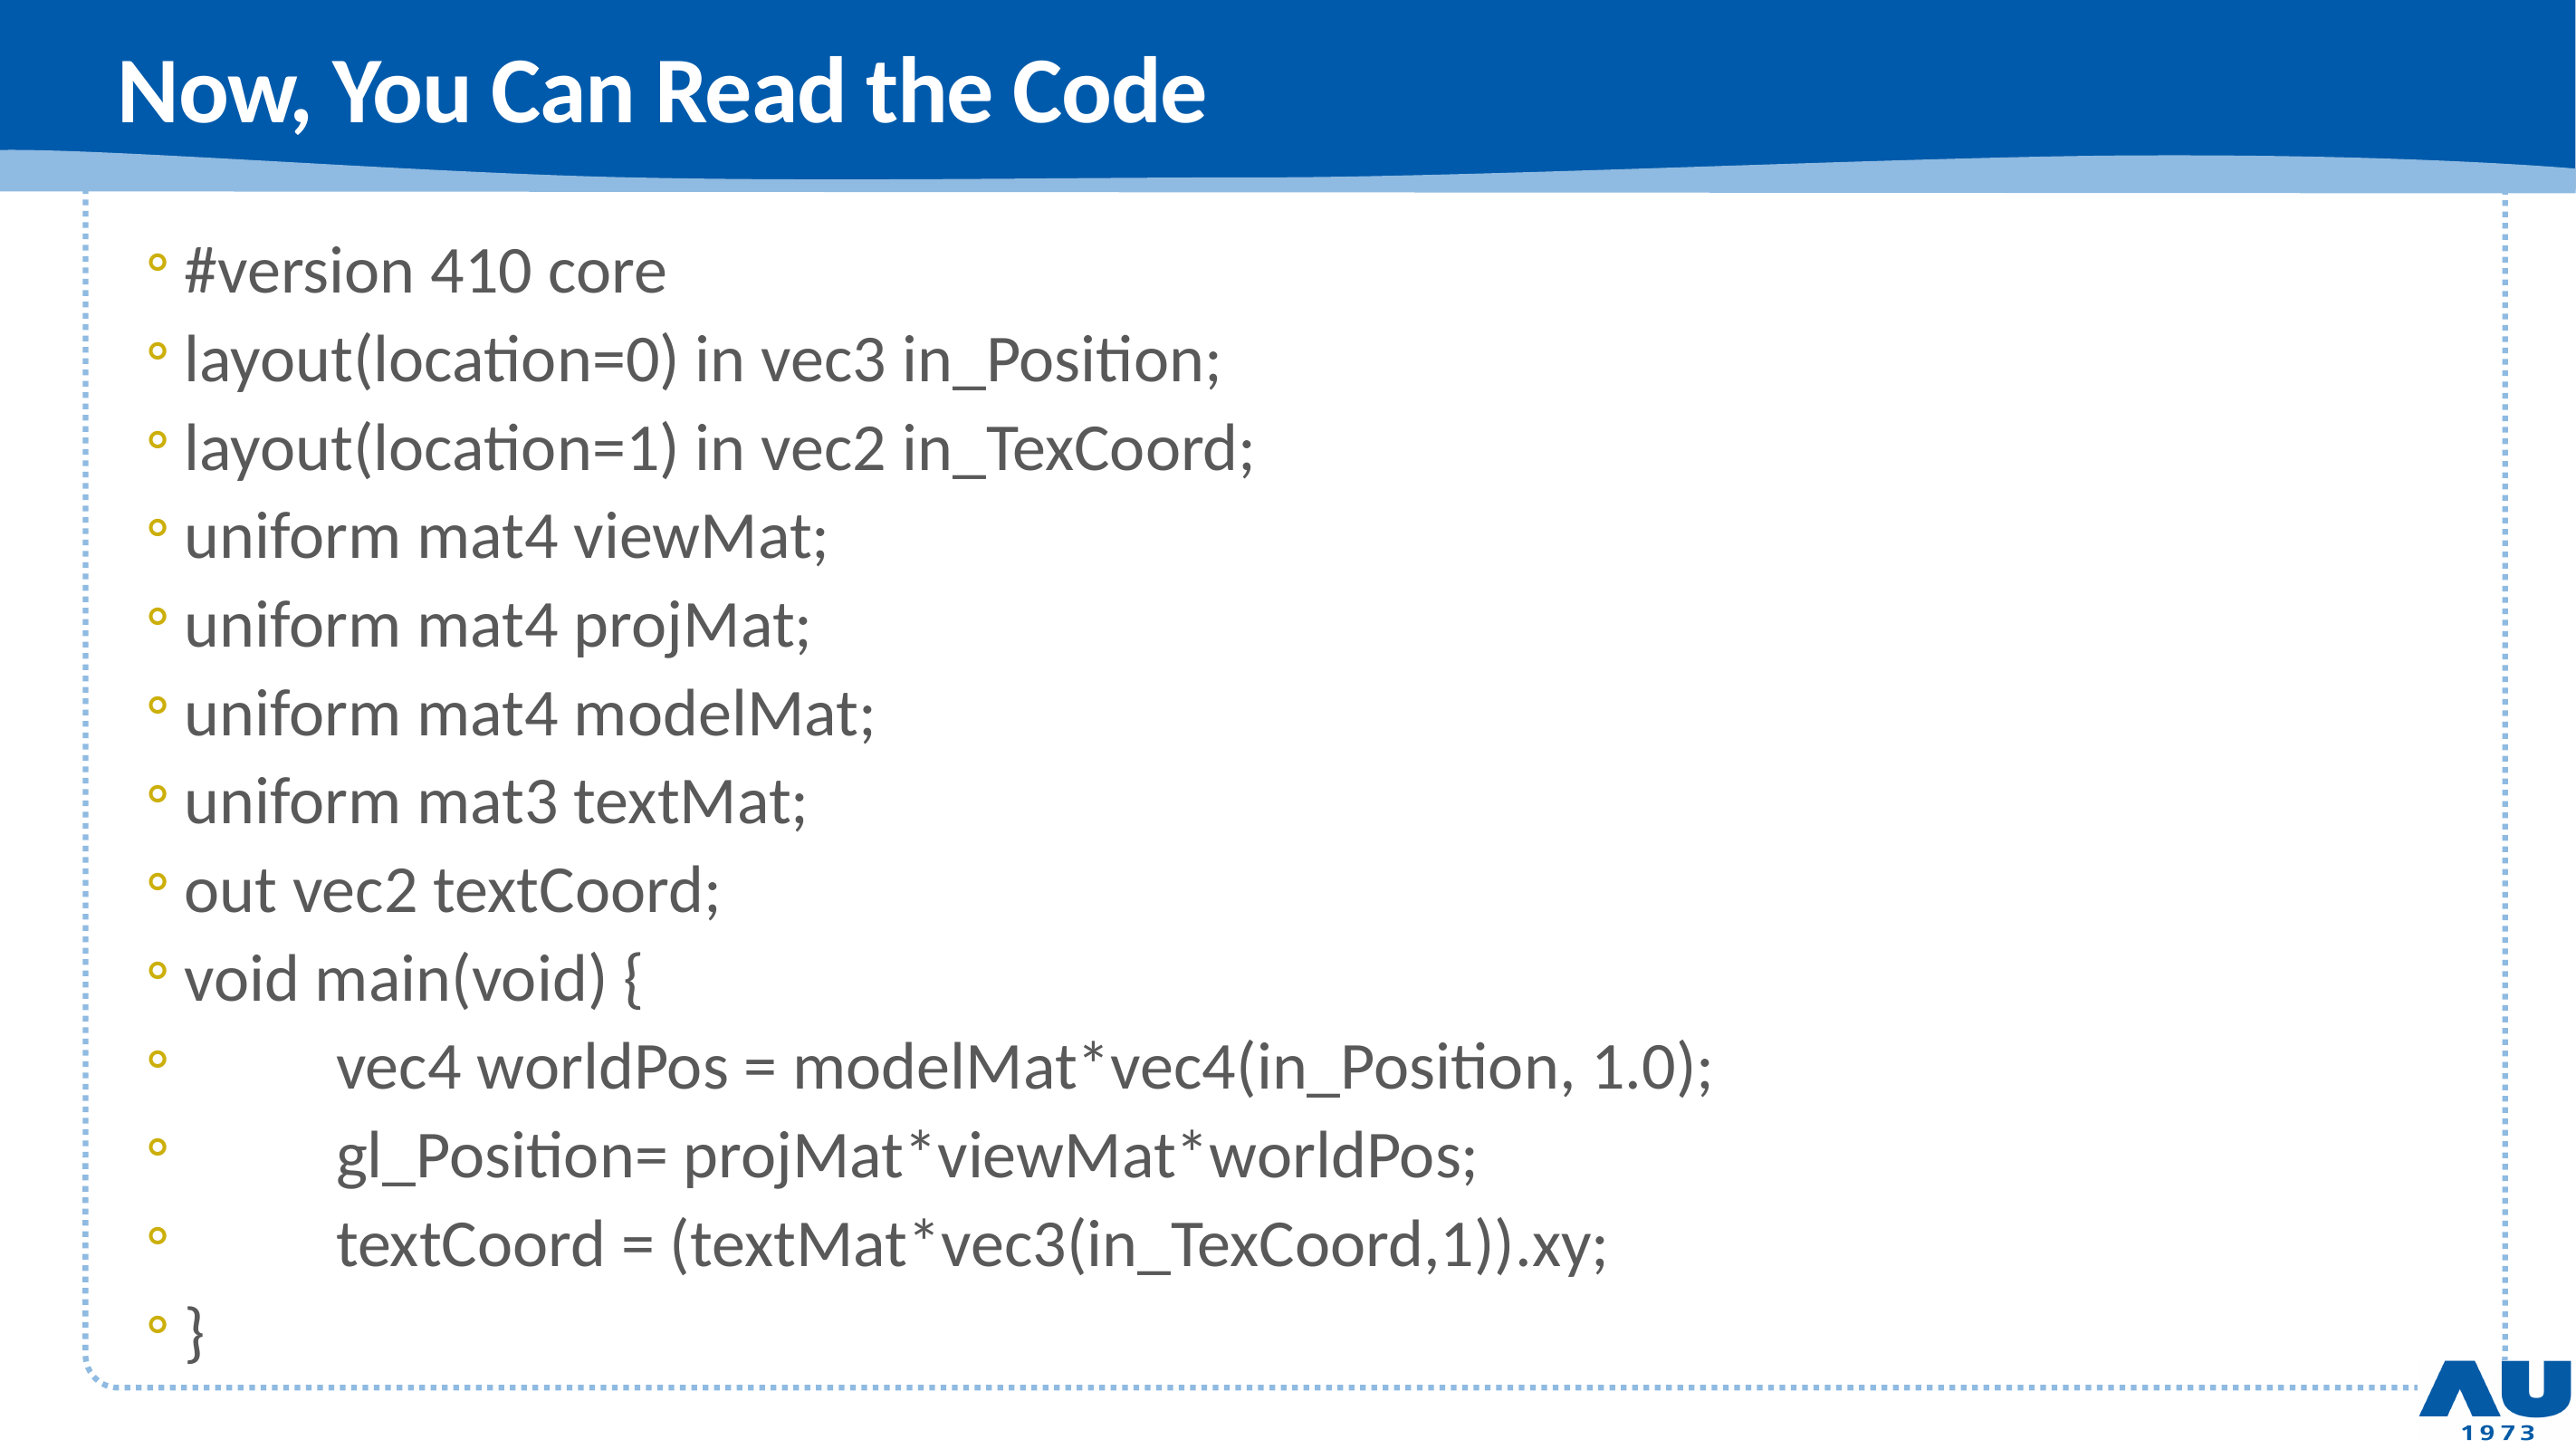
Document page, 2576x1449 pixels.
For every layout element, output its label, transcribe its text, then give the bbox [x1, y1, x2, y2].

picture [2418, 1360, 2571, 1441]
title Now, You Can Read the Code [103, 18, 2486, 169]
list #version 410 core layout(location=0) in vec3 in_Position; layout(location=1) in vec2 in_TexCoord; uniform mat4 viewMat; uniform mat4 projMat; uniform mat4 modelMat; uniform mat3 textMat; out vec2 textCoord; void main(void) { vec4 worldPos = modelMat*vec4(in_Position, 1.0); gl_Position= projMat*viewMat*worldPos; textCoord = (textMat*vec3(in_TexCoord,1)).xy; } [103, 228, 2486, 1388]
